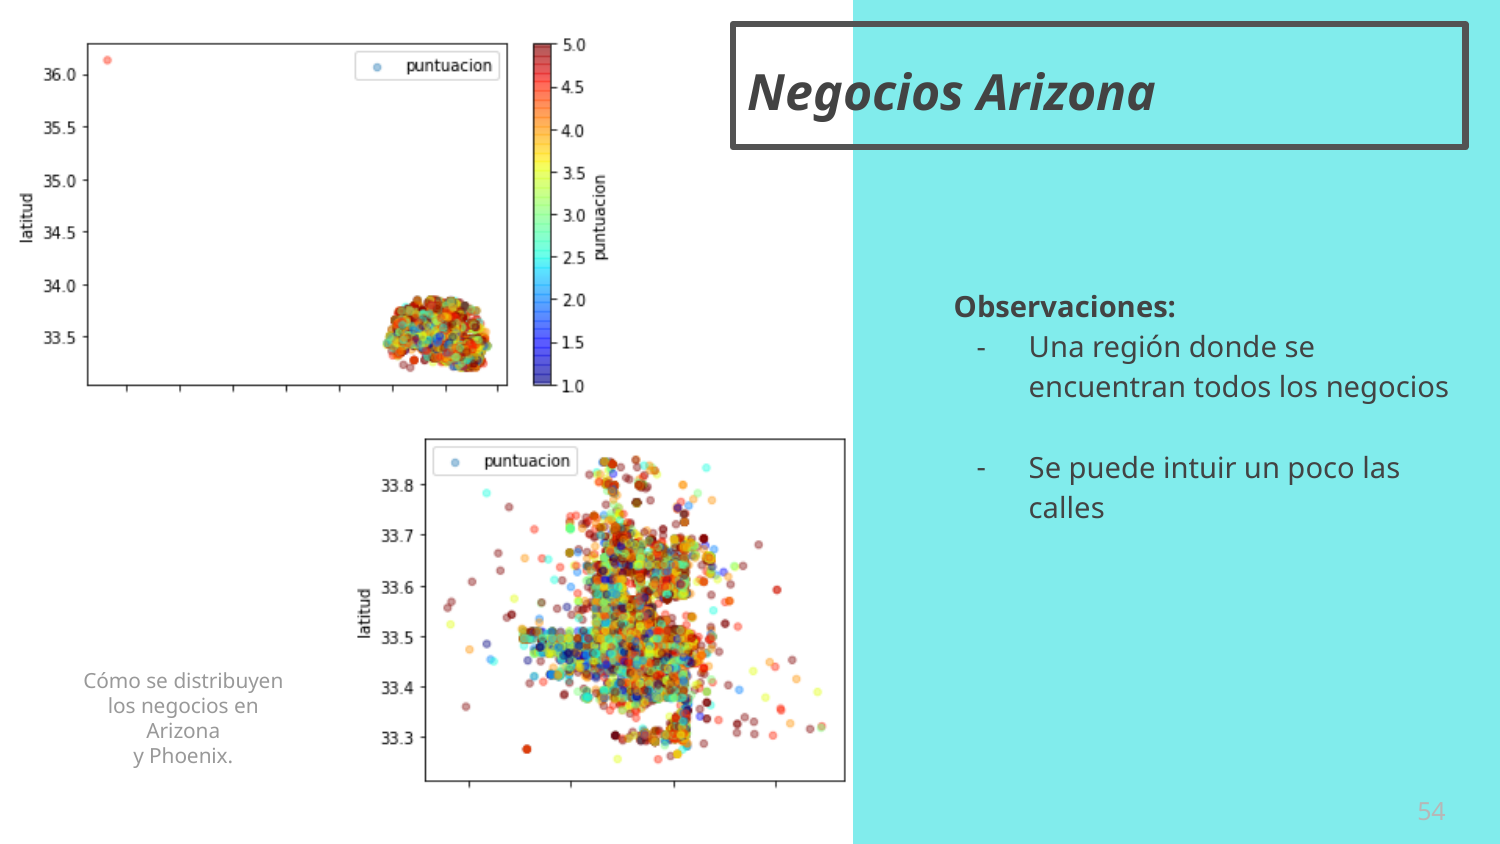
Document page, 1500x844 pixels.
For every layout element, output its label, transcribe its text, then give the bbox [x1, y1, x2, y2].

slide_number ‹#› [1402, 764, 1493, 830]
title Cómo se distribuyen los negocios en Arizona y Phoenix. [57, 652, 309, 748]
picture [9, 23, 851, 812]
list Observaciones: Una región donde se encuentran todos los negocios Se puede intuir un poco las calles [938, 268, 1493, 477]
title Negocios Arizona [732, 23, 1466, 148]
